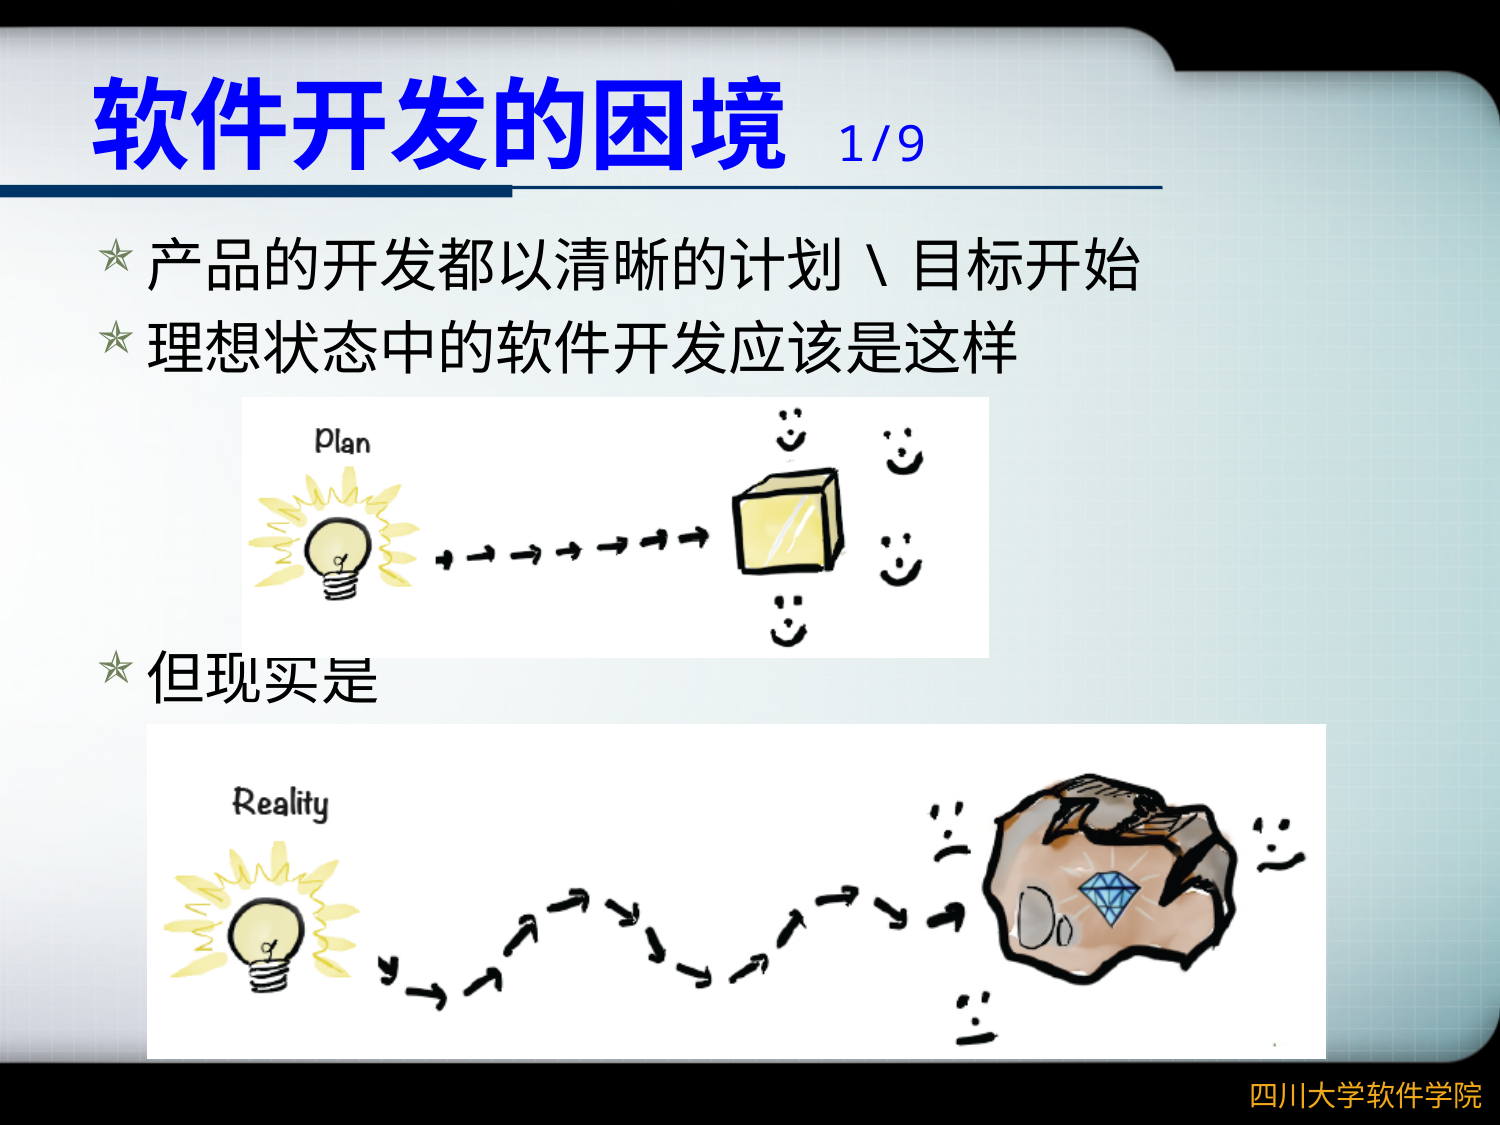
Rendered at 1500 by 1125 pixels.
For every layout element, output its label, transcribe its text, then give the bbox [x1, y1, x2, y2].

list 产品的开发都以清晰的计划\目标开始 理想状态中的软件开发应该是这样 但现实是 [75, 219, 1447, 1059]
picture [0, 0, 1500, 1125]
title 软件开发的困境 1/9 [75, 62, 1447, 180]
